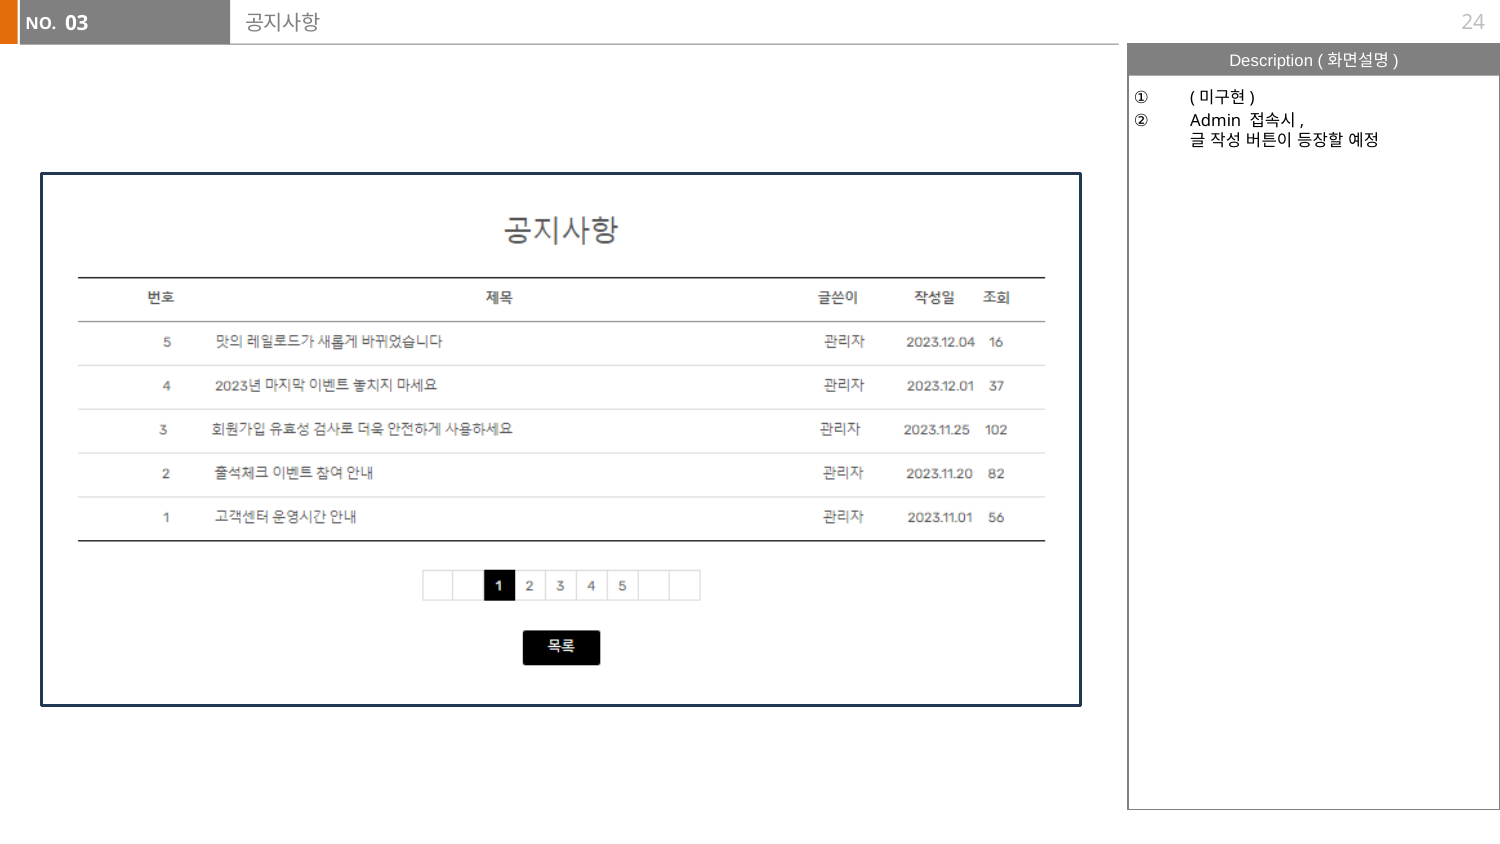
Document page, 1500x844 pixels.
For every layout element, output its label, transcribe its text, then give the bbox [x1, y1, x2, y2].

picture [64, 205, 1062, 686]
text_box [39, 172, 1083, 707]
slide_number 24 [1409, 0, 1500, 46]
list 03 [64, 2, 231, 50]
list (미구현) Admin 접속시, 글 작성 버튼이 등장할 예정 [1128, 79, 1500, 812]
title 공지사항 [230, 2, 1117, 51]
